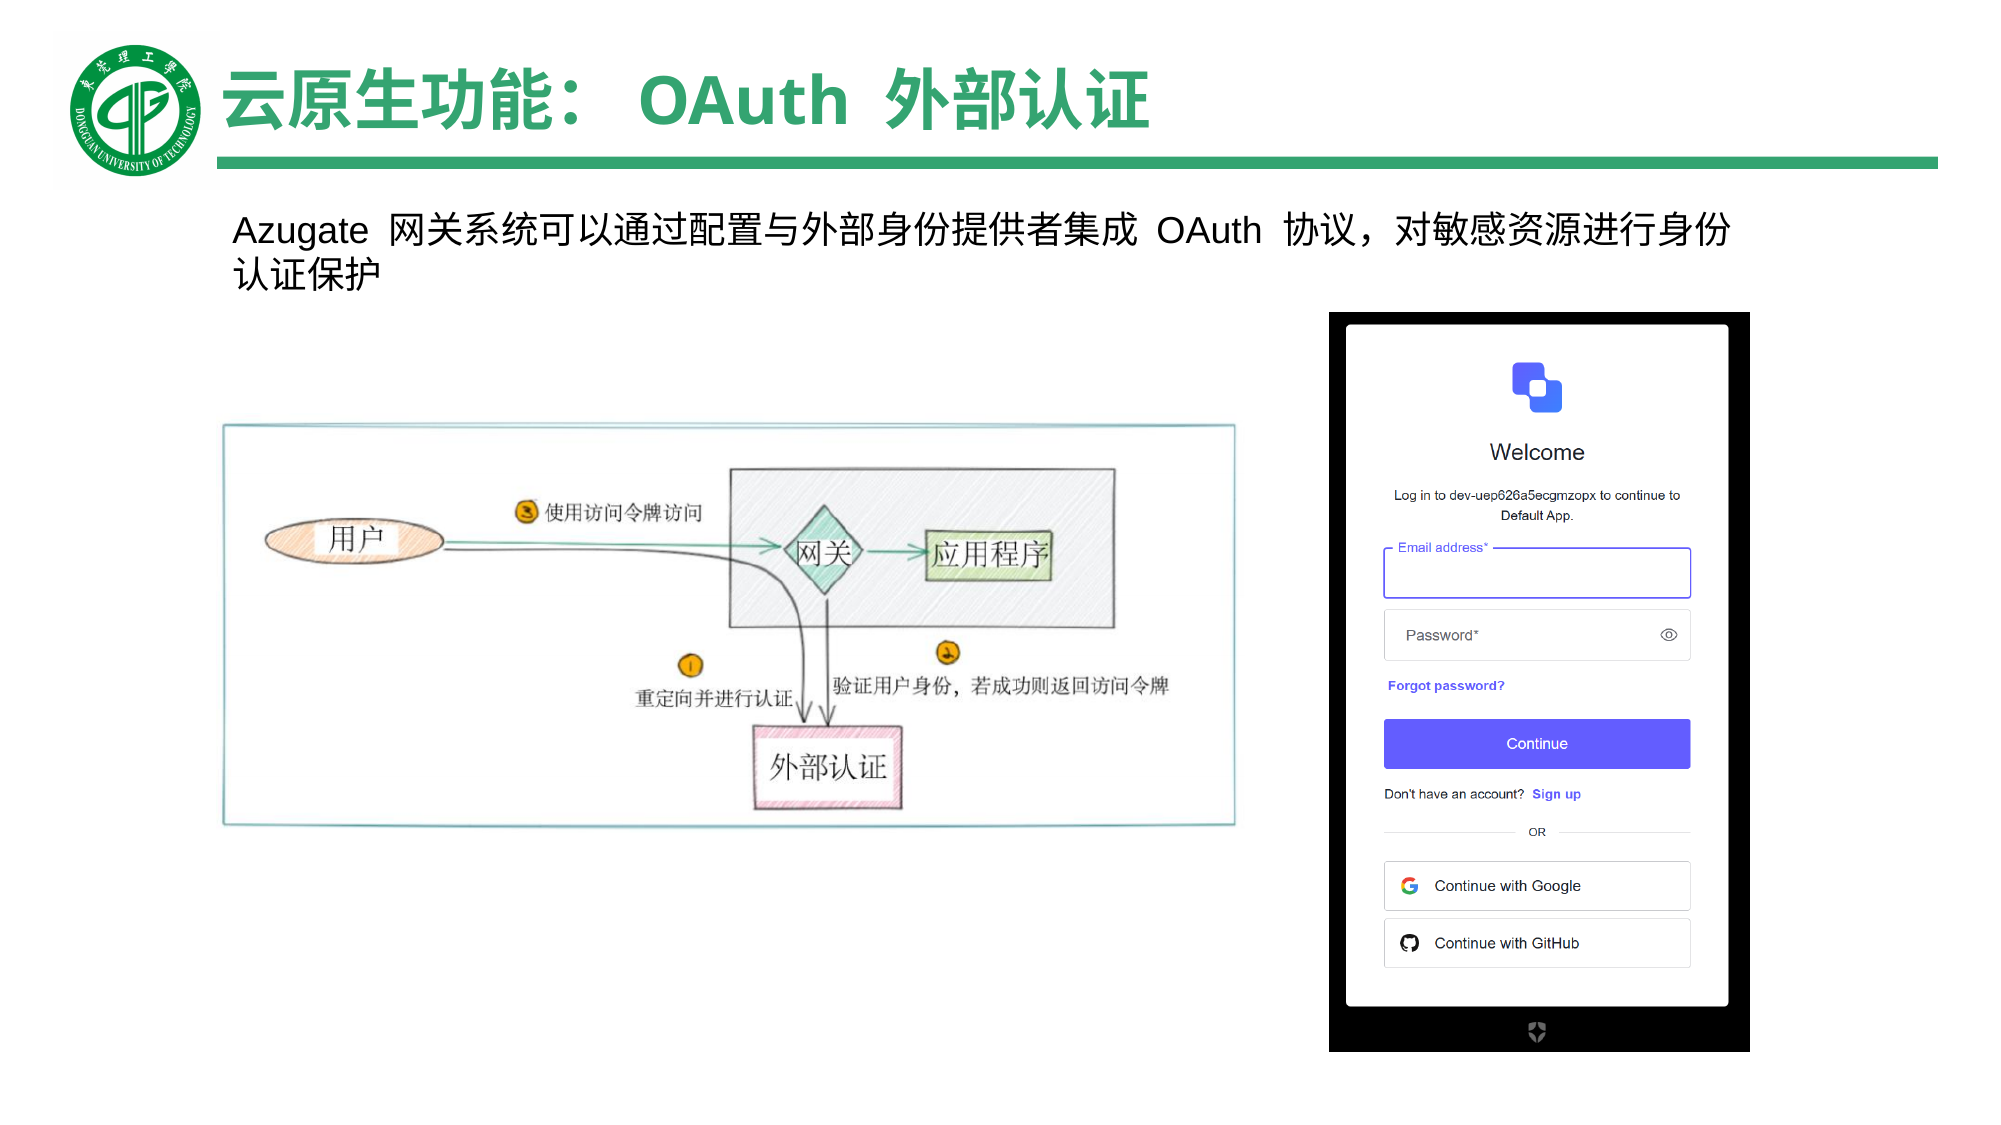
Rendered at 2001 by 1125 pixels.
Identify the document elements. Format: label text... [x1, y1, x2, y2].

picture [53, 31, 220, 190]
text_box 云原生功能：OAuth 外部认证 [205, 50, 1841, 146]
picture [206, 407, 1266, 833]
picture [1329, 312, 1750, 1052]
text_box Azugate 网关系统可以通过配置与外部身份提供者集成 OAuth 协议，对敏感资源进行身份认证保护 [217, 199, 1750, 304]
